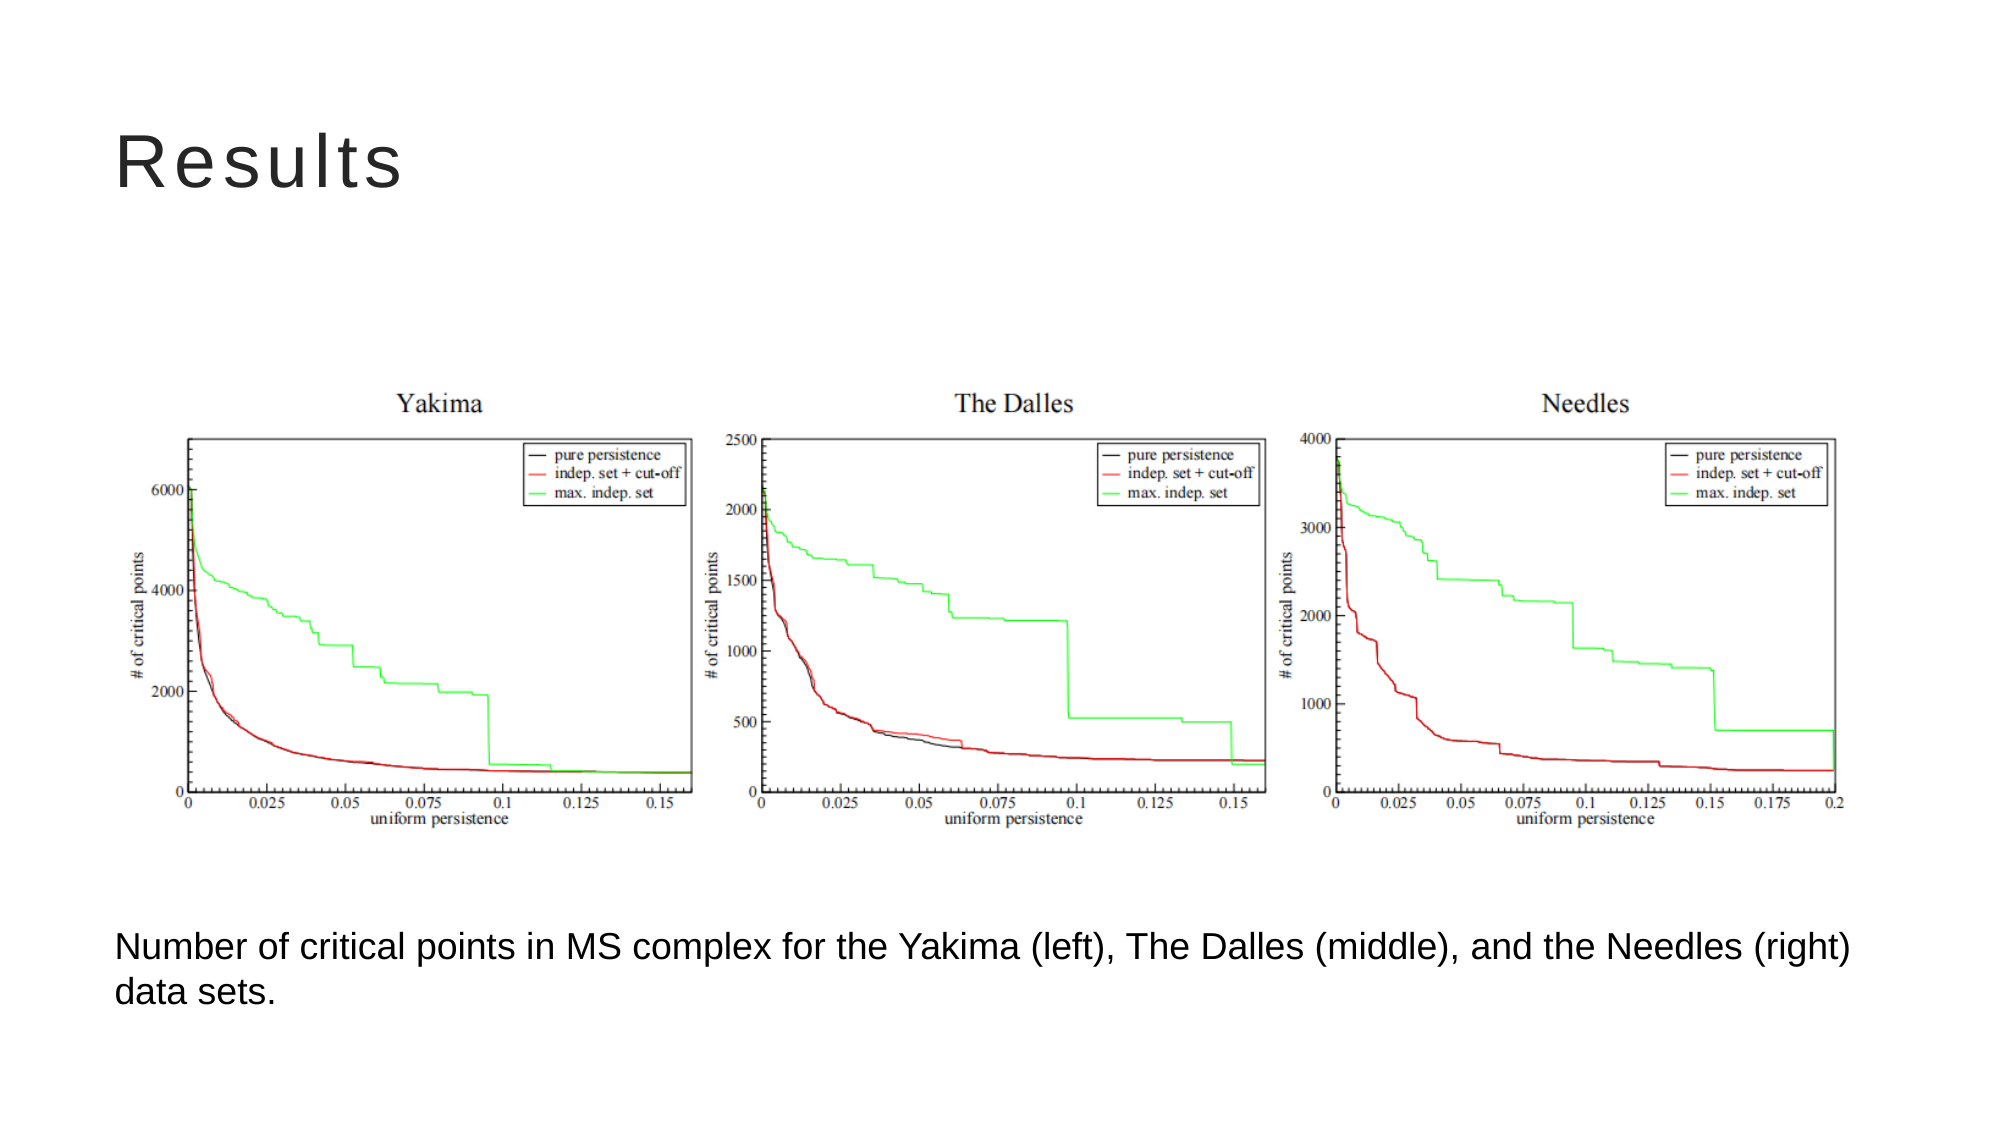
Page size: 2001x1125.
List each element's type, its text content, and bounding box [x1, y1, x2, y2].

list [99, 366, 1900, 847]
title Results [99, 99, 1900, 216]
text_box Number of critical points in MS complex for the Yakima (left), The Dalles (middle), and the Needles (right) data sets. [99, 914, 1900, 1020]
